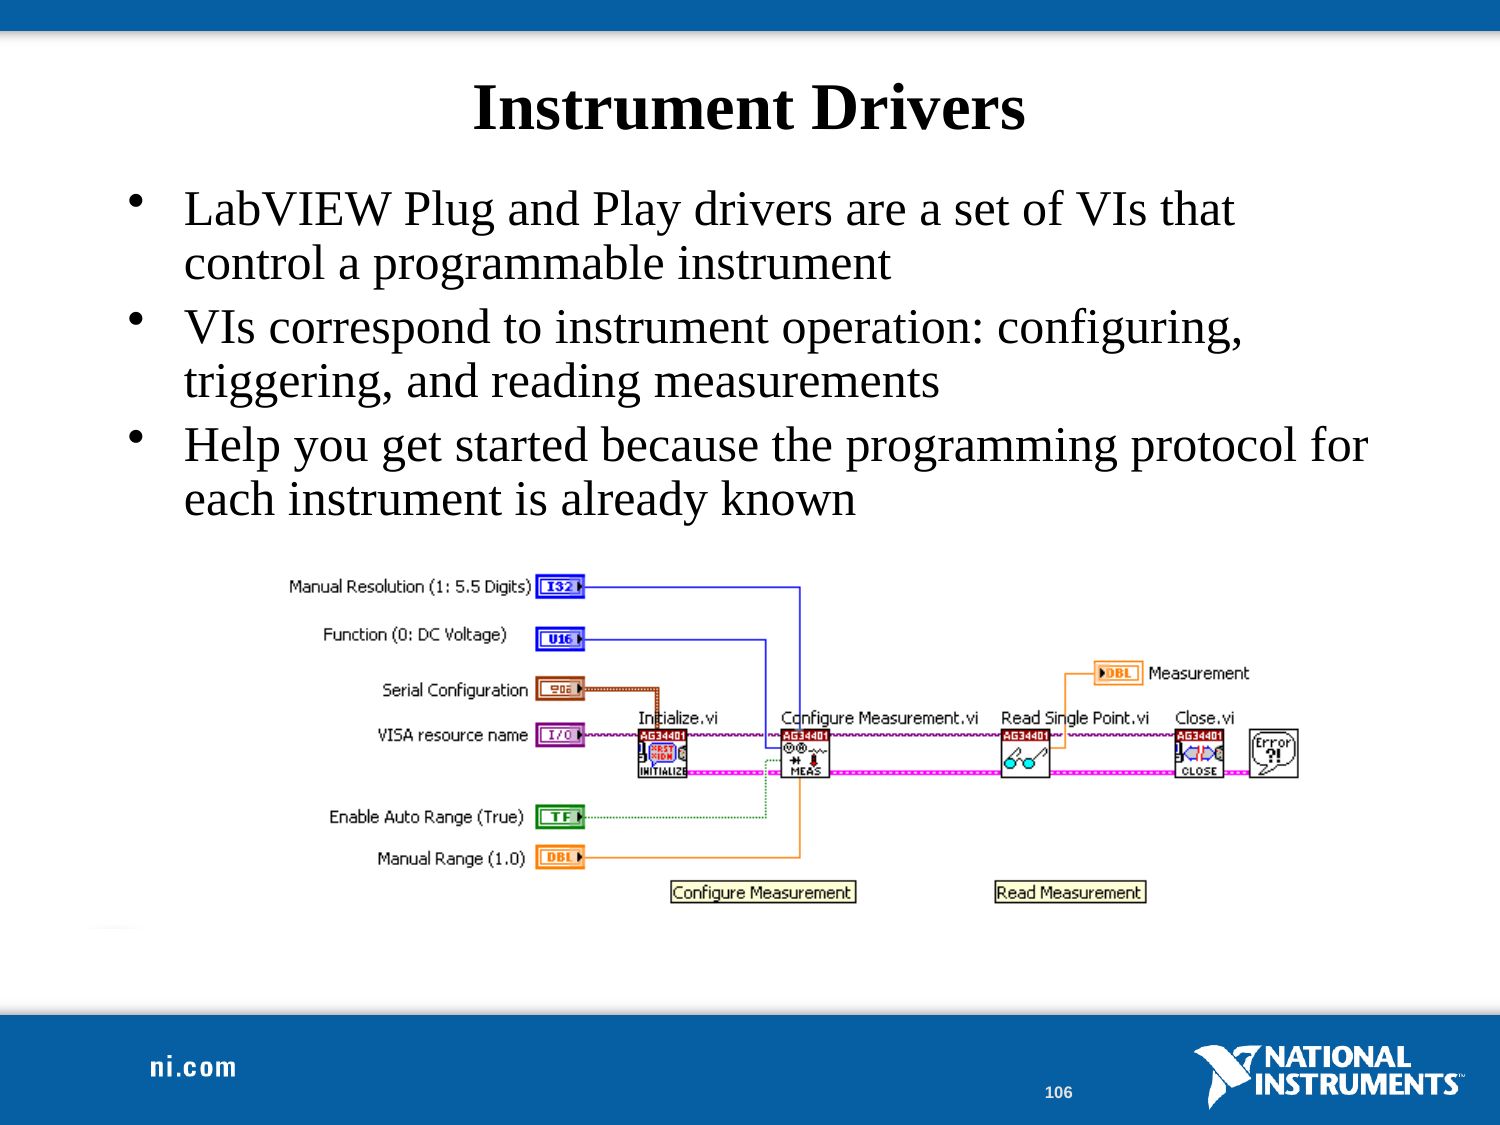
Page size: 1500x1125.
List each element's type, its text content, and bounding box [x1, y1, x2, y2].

picture [0, 0, 1500, 30]
title Instrument Drivers [0, 30, 1500, 176]
list LabVIEW Plug and Play drivers are a set of VIs that control a programmable instrument VIs correspond to instrument operation: configuring, triggering, and reading measurements Help you get started because the programming protocol for each instrument is already known [112, 174, 1388, 851]
picture [0, 176, 1500, 1125]
